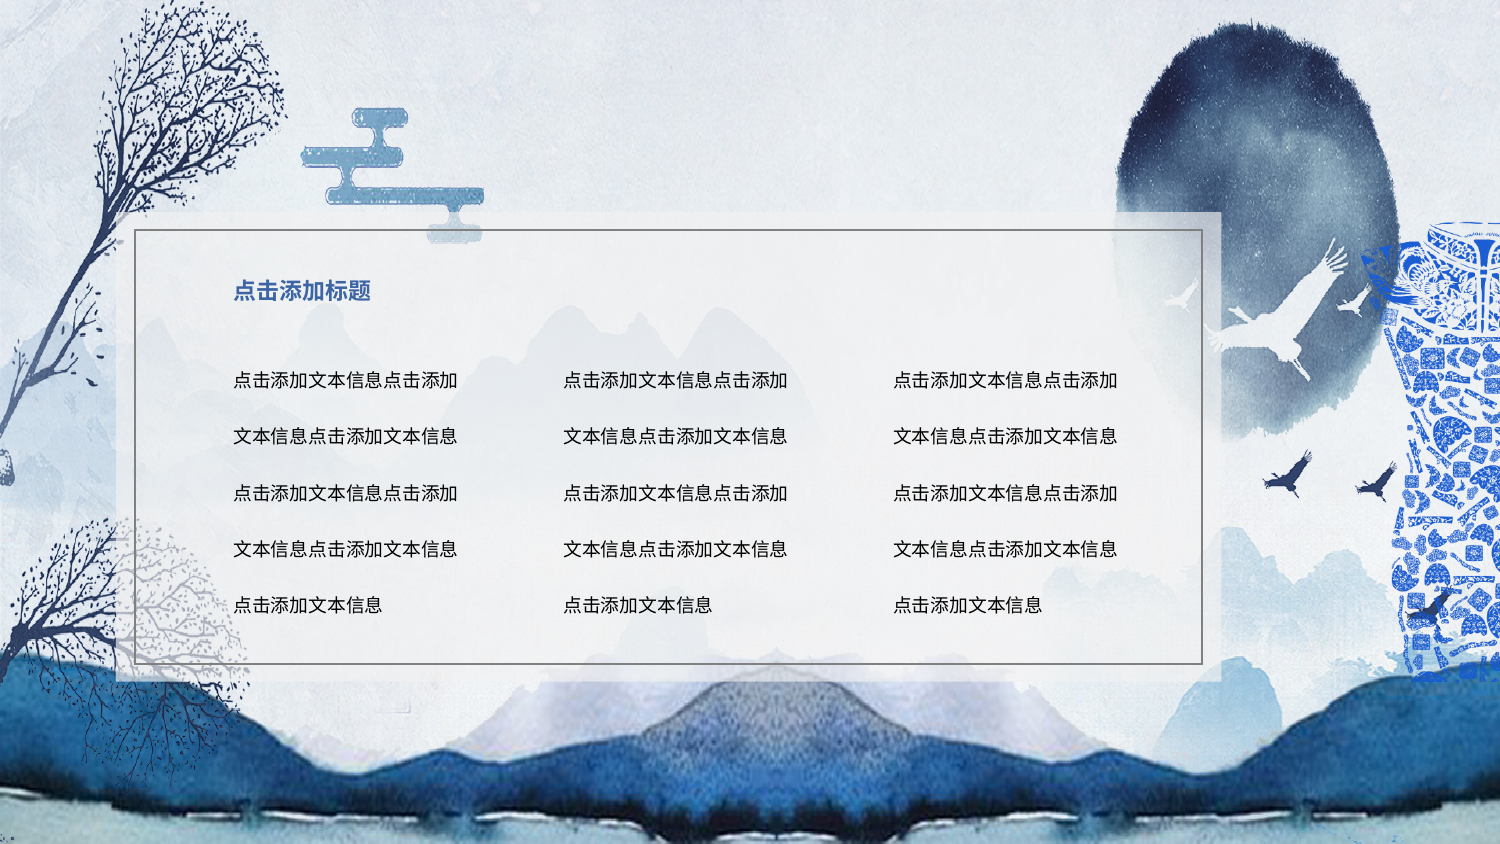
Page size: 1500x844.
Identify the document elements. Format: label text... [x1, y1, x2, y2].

text_box 点击添加标题 [219, 269, 387, 312]
picture [0, 0, 1500, 844]
text_box 点击添加文本信息点击添加文本信息点击添加文本信息点击添加文本信息点击添加文本信息点击添加文本信息点击添加文本信息 [548, 327, 822, 624]
text_box 点击添加文本信息点击添加文本信息点击添加文本信息点击添加文本信息点击添加文本信息点击添加文本信息点击添加文本信息 [878, 327, 1152, 624]
text_box 点击添加文本信息点击添加文本信息点击添加文本信息点击添加文本信息点击添加文本信息点击添加文本信息点击添加文本信息 [218, 327, 492, 624]
text_box [134, 229, 1203, 665]
text_box [115, 211, 1222, 683]
